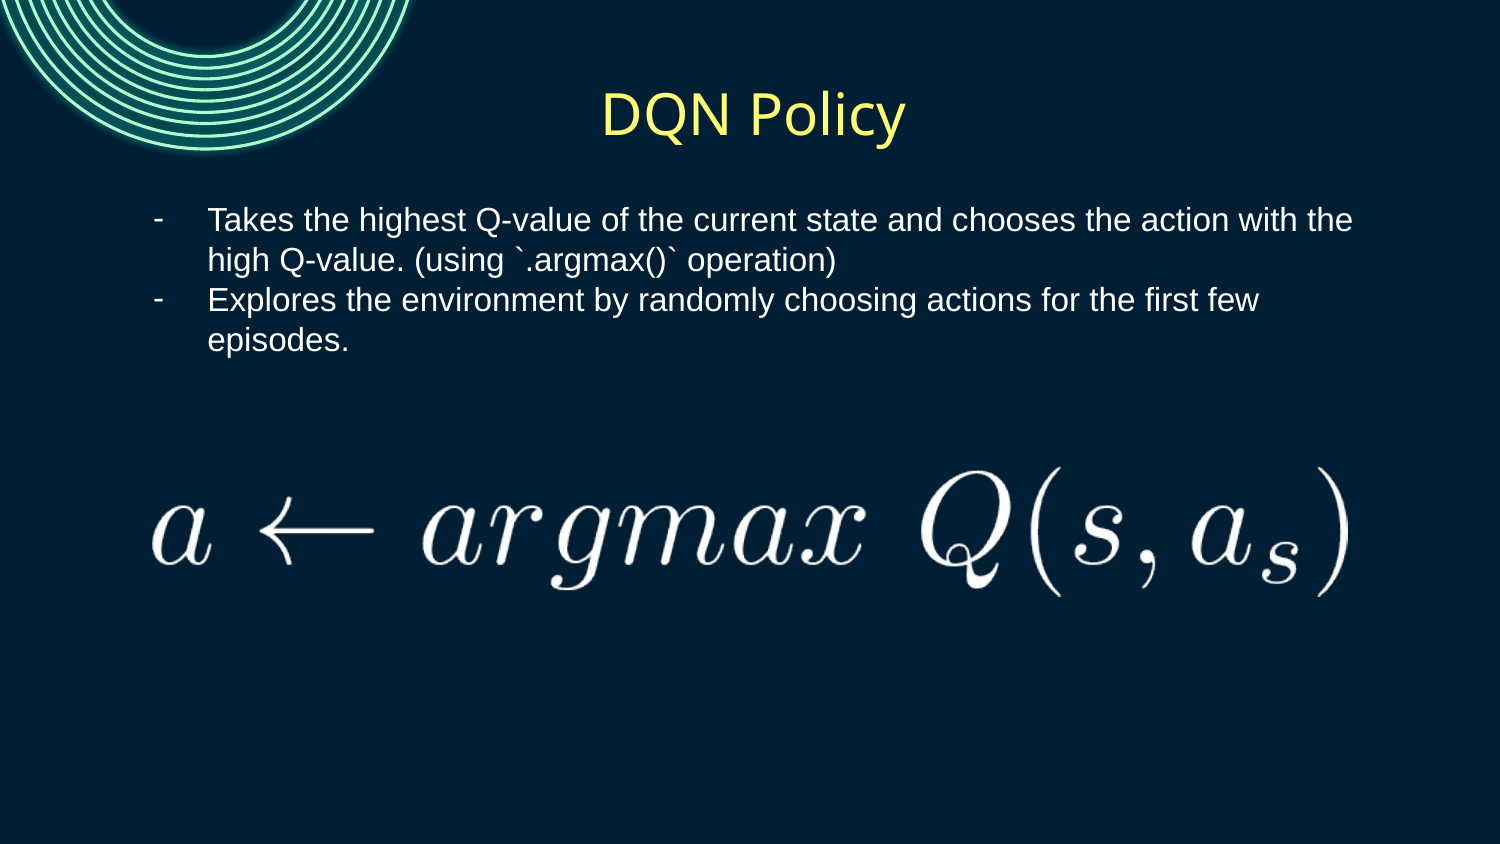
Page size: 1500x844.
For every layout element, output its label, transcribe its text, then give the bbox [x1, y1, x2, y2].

title DQN Policy [116, 88, 1390, 137]
list Takes the highest Q-value of the current state and chooses the action with the high Q-value. (using `.argmax()` operation) Explores the environment by randomly choosing actions for the first few episodes. [117, 154, 1391, 442]
picture [152, 466, 1348, 597]
